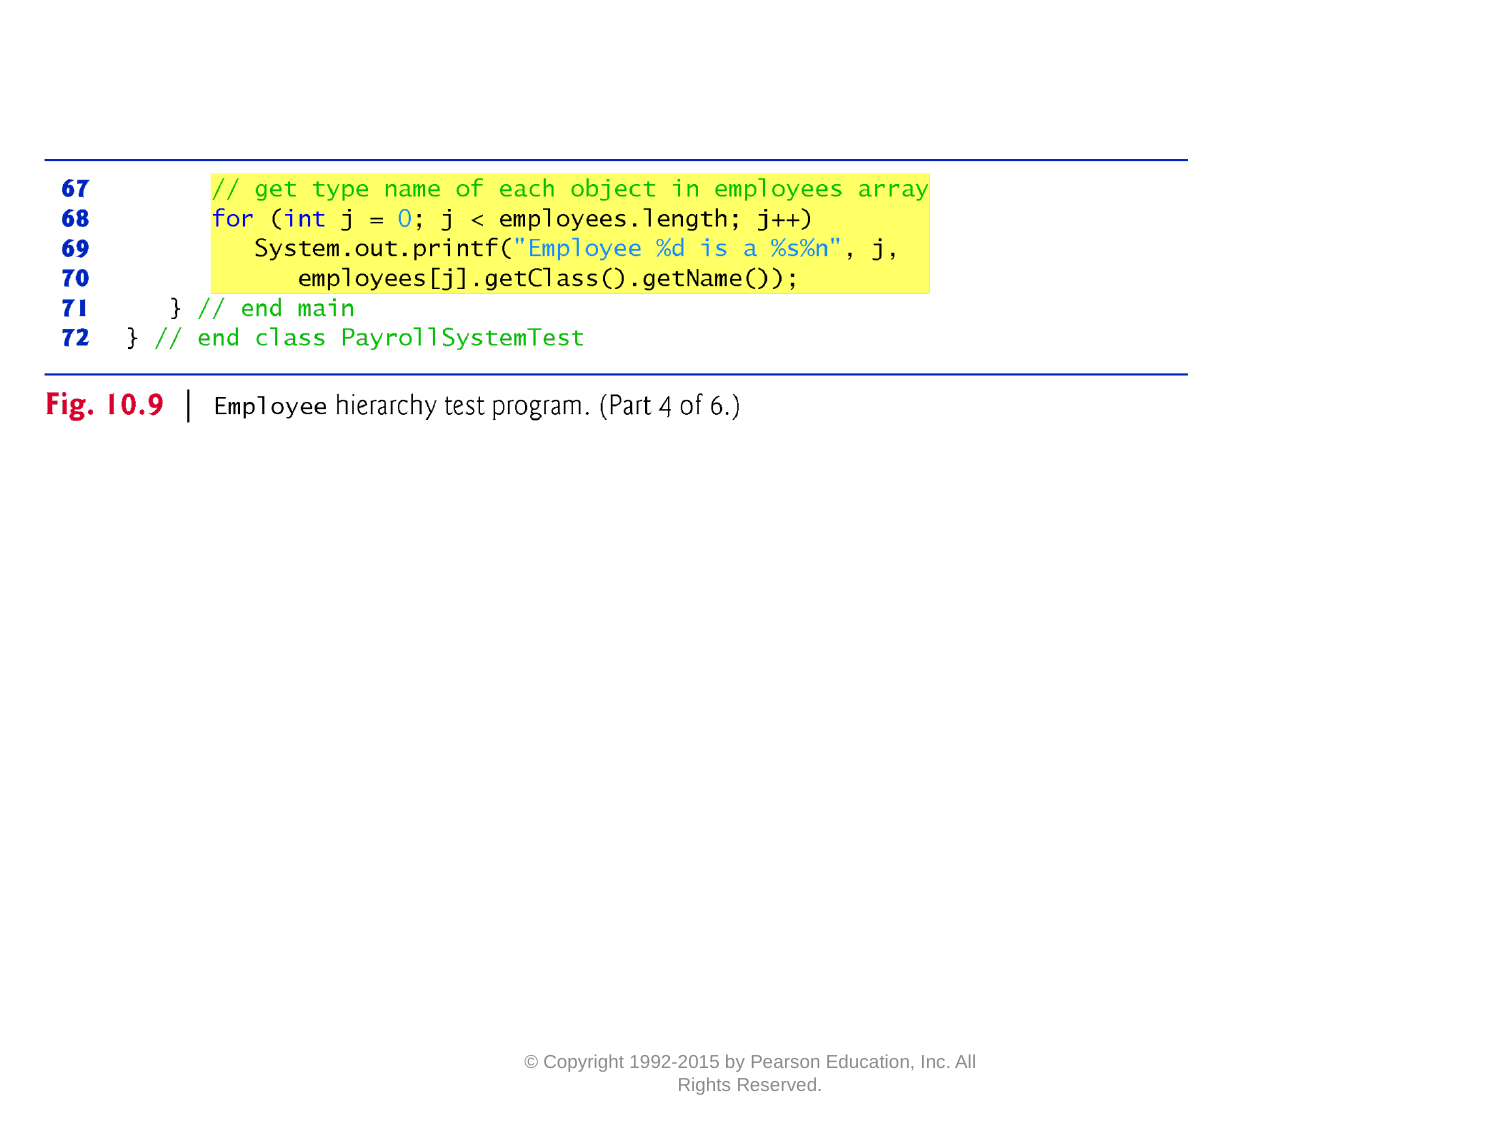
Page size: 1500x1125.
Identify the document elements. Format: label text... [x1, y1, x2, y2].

footer © Copyright 1992-2015 by Pearson Education, Inc. All Rights Reserved. [496, 1042, 1004, 1103]
picture [0, 106, 1500, 1018]
